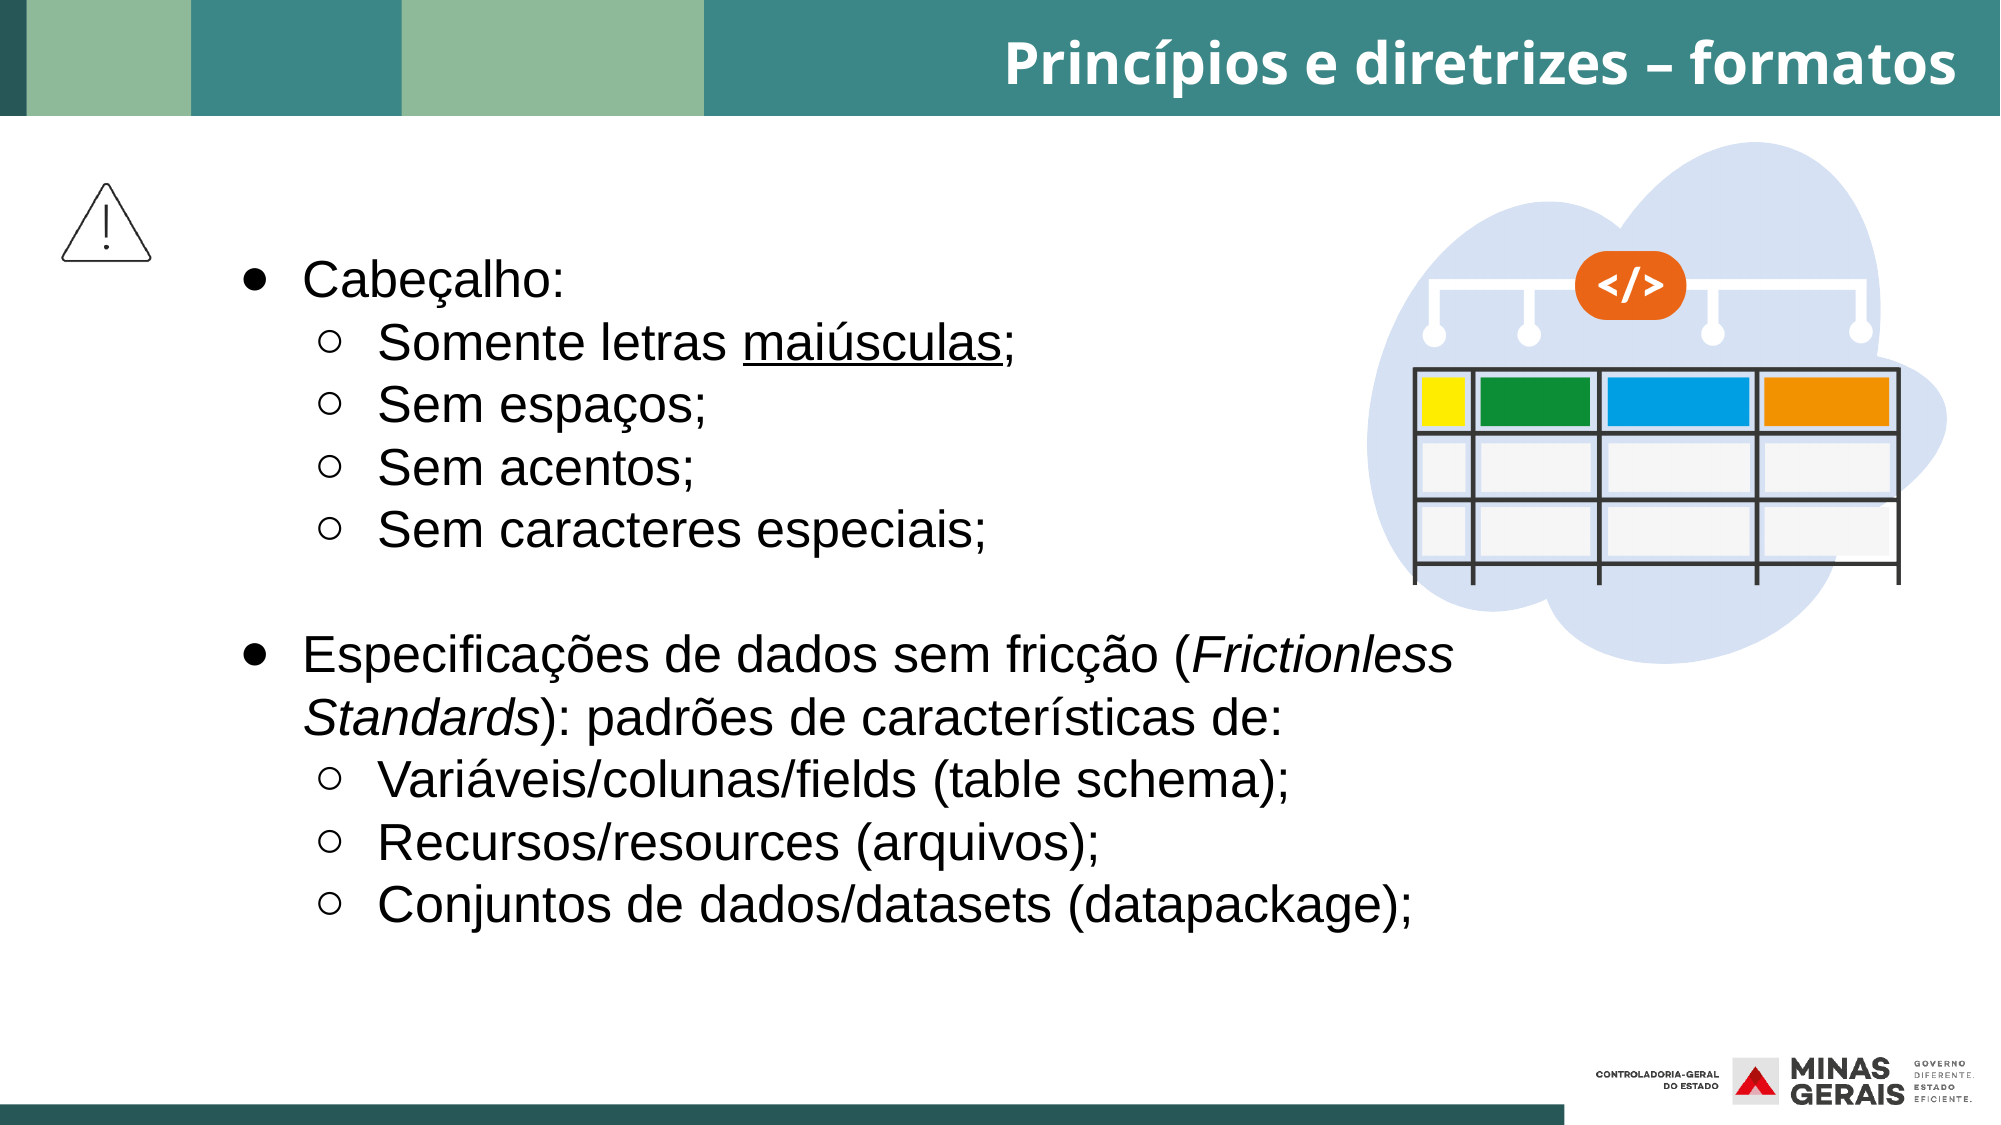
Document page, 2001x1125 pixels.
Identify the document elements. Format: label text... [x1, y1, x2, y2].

text_box Cabeçalho: Somente letras maiúsculas; Sem espaços; Sem acentos; Sem caracteres especiais; Especificações de dados sem fricção (Frictionless Standards): padrões de características de: Variáveis/colunas/fields (table schema); Recursos/resources (arquivos); Conjuntos de dados/datasets (datapackage); [212, 230, 1601, 1125]
picture [1601, 1057, 1974, 1105]
text_box Princípios e diretrizes – formatos [739, 18, 1988, 104]
picture [1367, 142, 1948, 665]
picture [56, 172, 156, 272]
